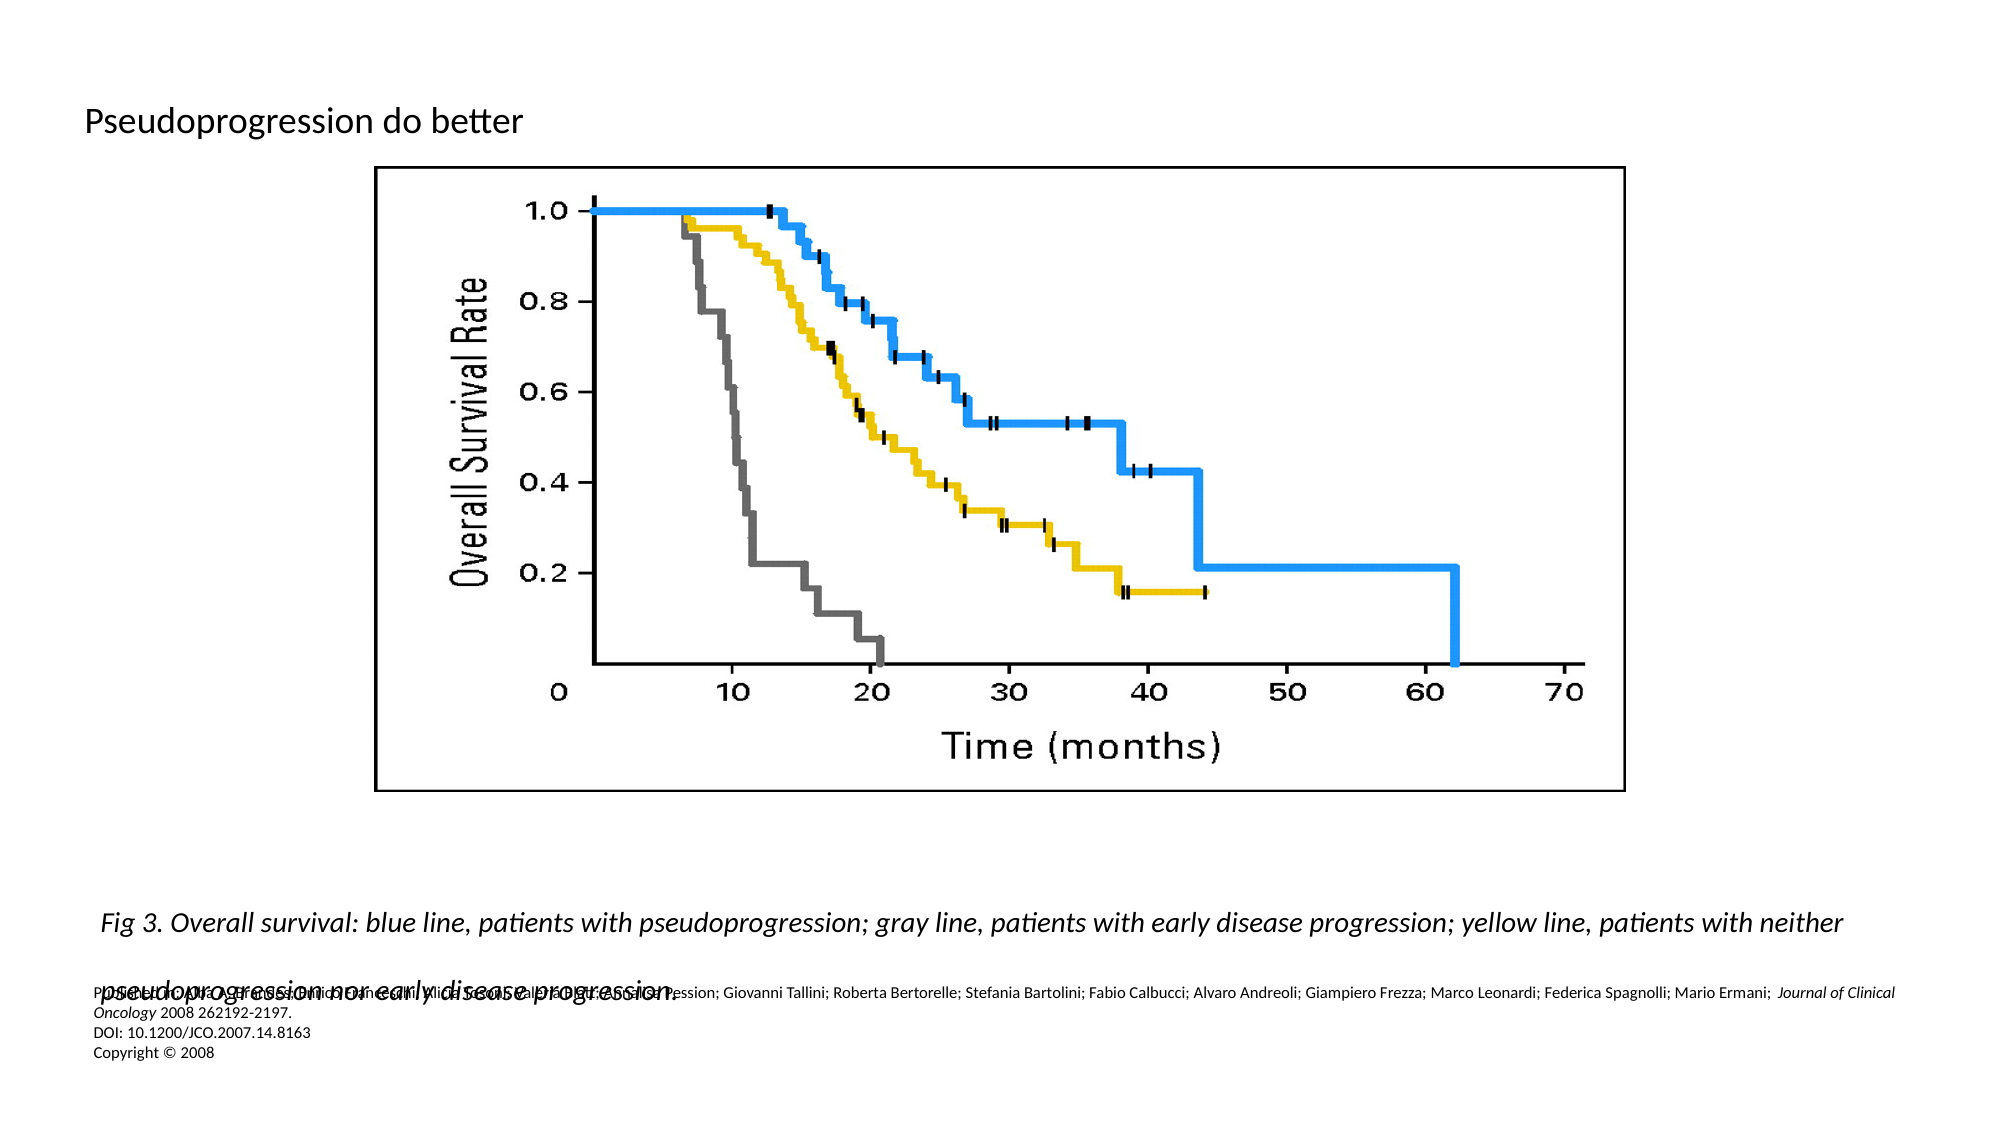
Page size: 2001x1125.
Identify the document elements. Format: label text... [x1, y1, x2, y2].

picture [374, 166, 1626, 792]
text_box Fig 3. Overall survival: blue line, patients with pseudoprogression; gray line, patients with early disease progression; yellow line, patients with neither pseudoprogression nor early disease progression. [85, 862, 1976, 973]
text_box Pseudoprogression do better [69, 88, 540, 148]
text_box Published in: Alba A. Brandes; Enrico Franceschi; Alicia Tosoni; Valeria Blatt; Annalisa Pession; Giovanni Tallini; Roberta Bertorelle; Stefania Bartolini; Fabio Calbucci; Alvaro Andreoli; Giampiero Frezza; Marco Leonardi; Federica Spagnolli; Mario Ermani; Journal of Clinical Oncology 2008 262192-2197. DOI: 10.1200/JCO.2007.14.8163 Copyright © 2008 [78, 974, 1969, 1070]
